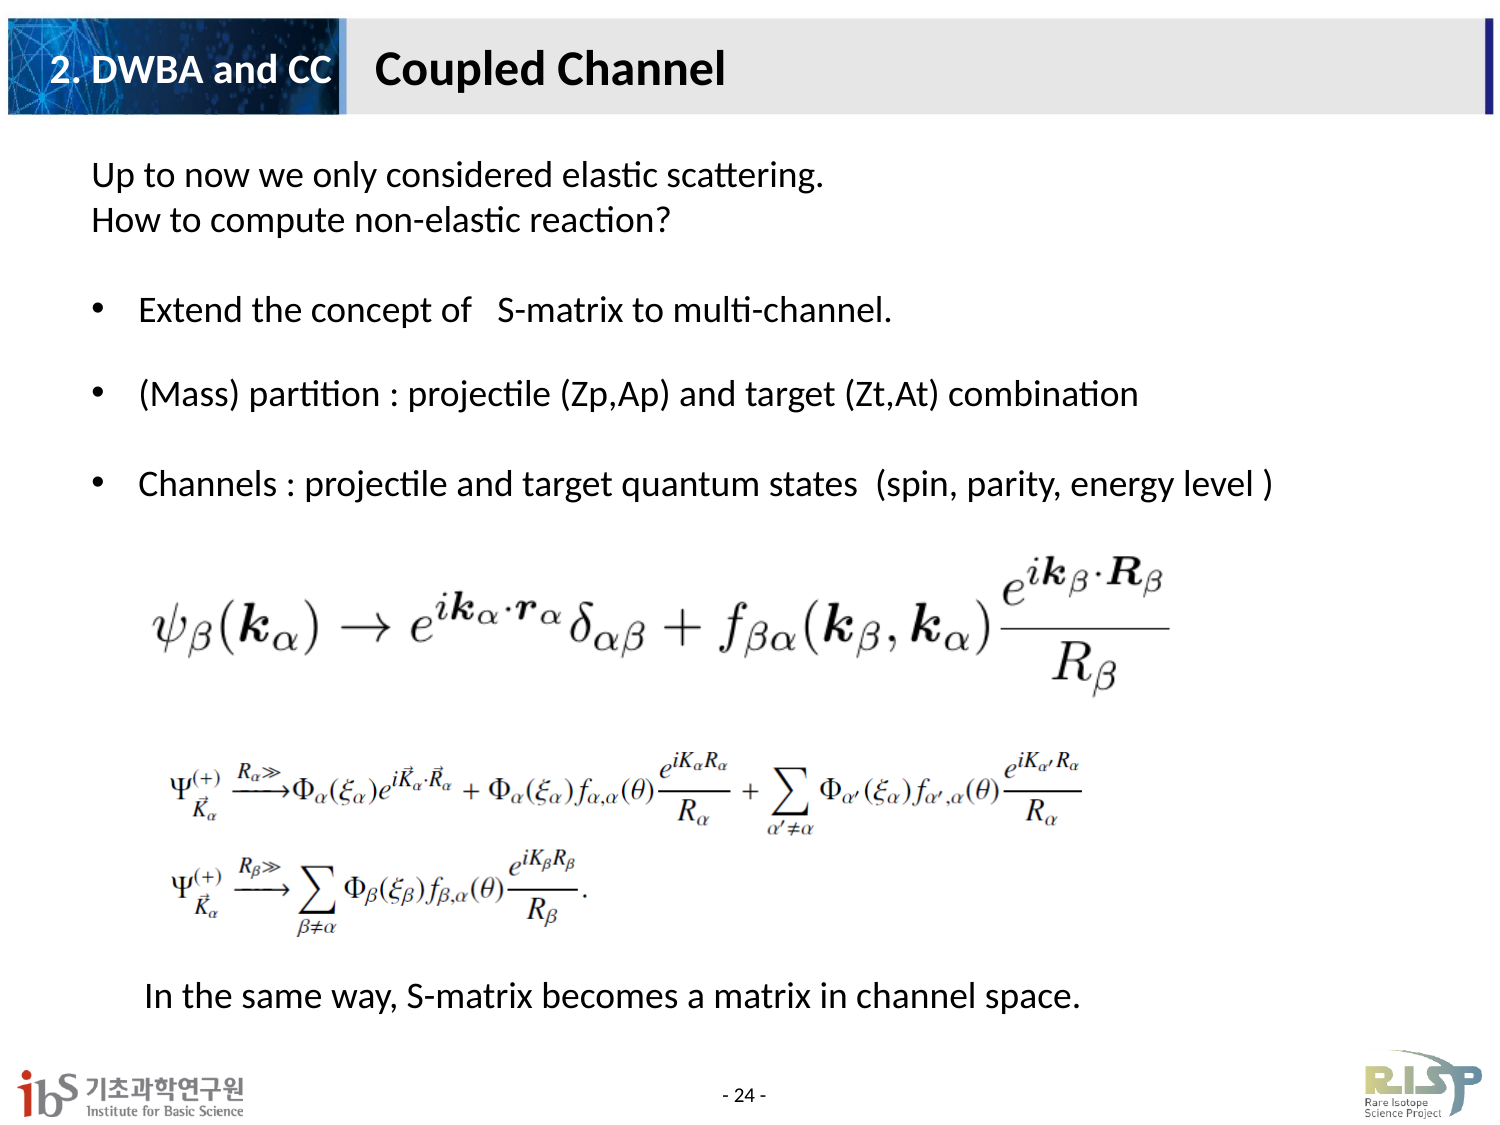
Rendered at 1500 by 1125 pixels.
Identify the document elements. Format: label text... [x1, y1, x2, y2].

text_box In the same way, S-matrix becomes a matrix in channel space. [129, 964, 1106, 1024]
text_box (Mass) partition : projectile (Zp,Ap) and target (Zt,At) combination Channels : projectile and target quantum states (spin, parity, energy level ) [76, 361, 1388, 512]
picture [2, 10, 1500, 130]
picture [17, 1070, 243, 1117]
text_box Up to now we only considered elastic scattering. How to compute non-elastic reaction? Extend the concept of S-matrix to multi-channel. [76, 142, 1164, 338]
picture [1364, 1049, 1482, 1119]
picture [120, 520, 1196, 952]
